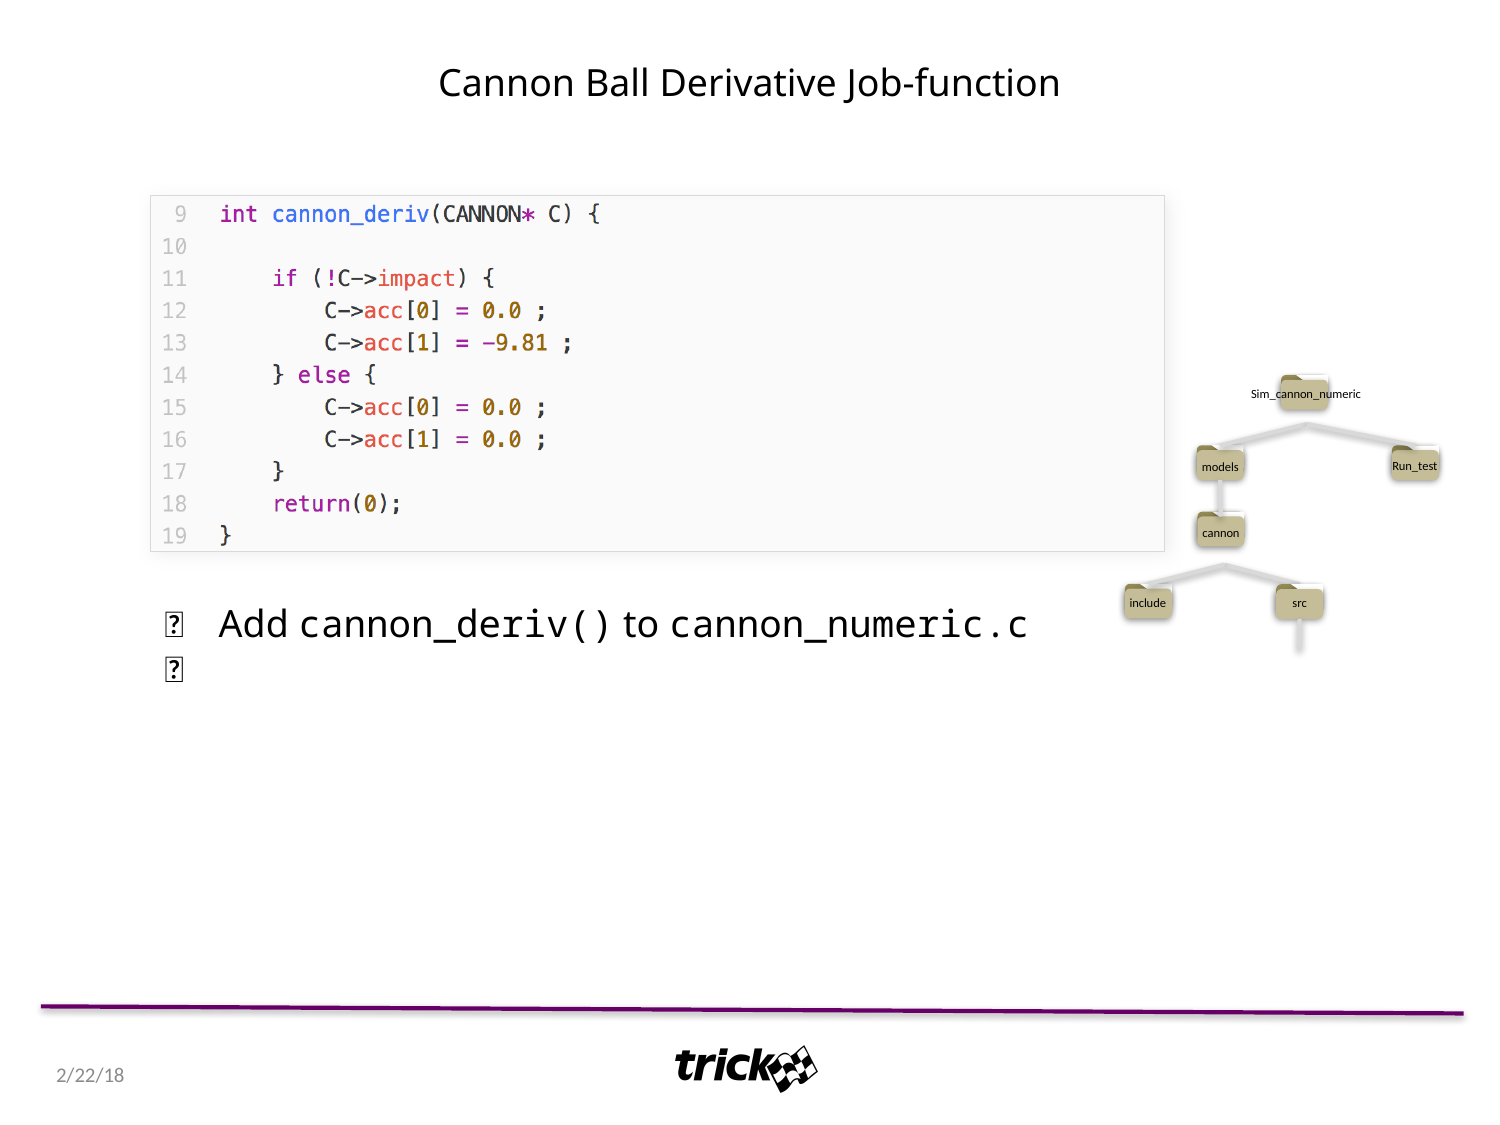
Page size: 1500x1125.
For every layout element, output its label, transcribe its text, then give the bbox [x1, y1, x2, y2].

picture [149, 195, 1166, 552]
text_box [149, 592, 1021, 654]
text_box Cannon Ball Derivative Job-function [0, 51, 1500, 112]
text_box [1124, 374, 1439, 690]
picture [675, 1045, 818, 1093]
